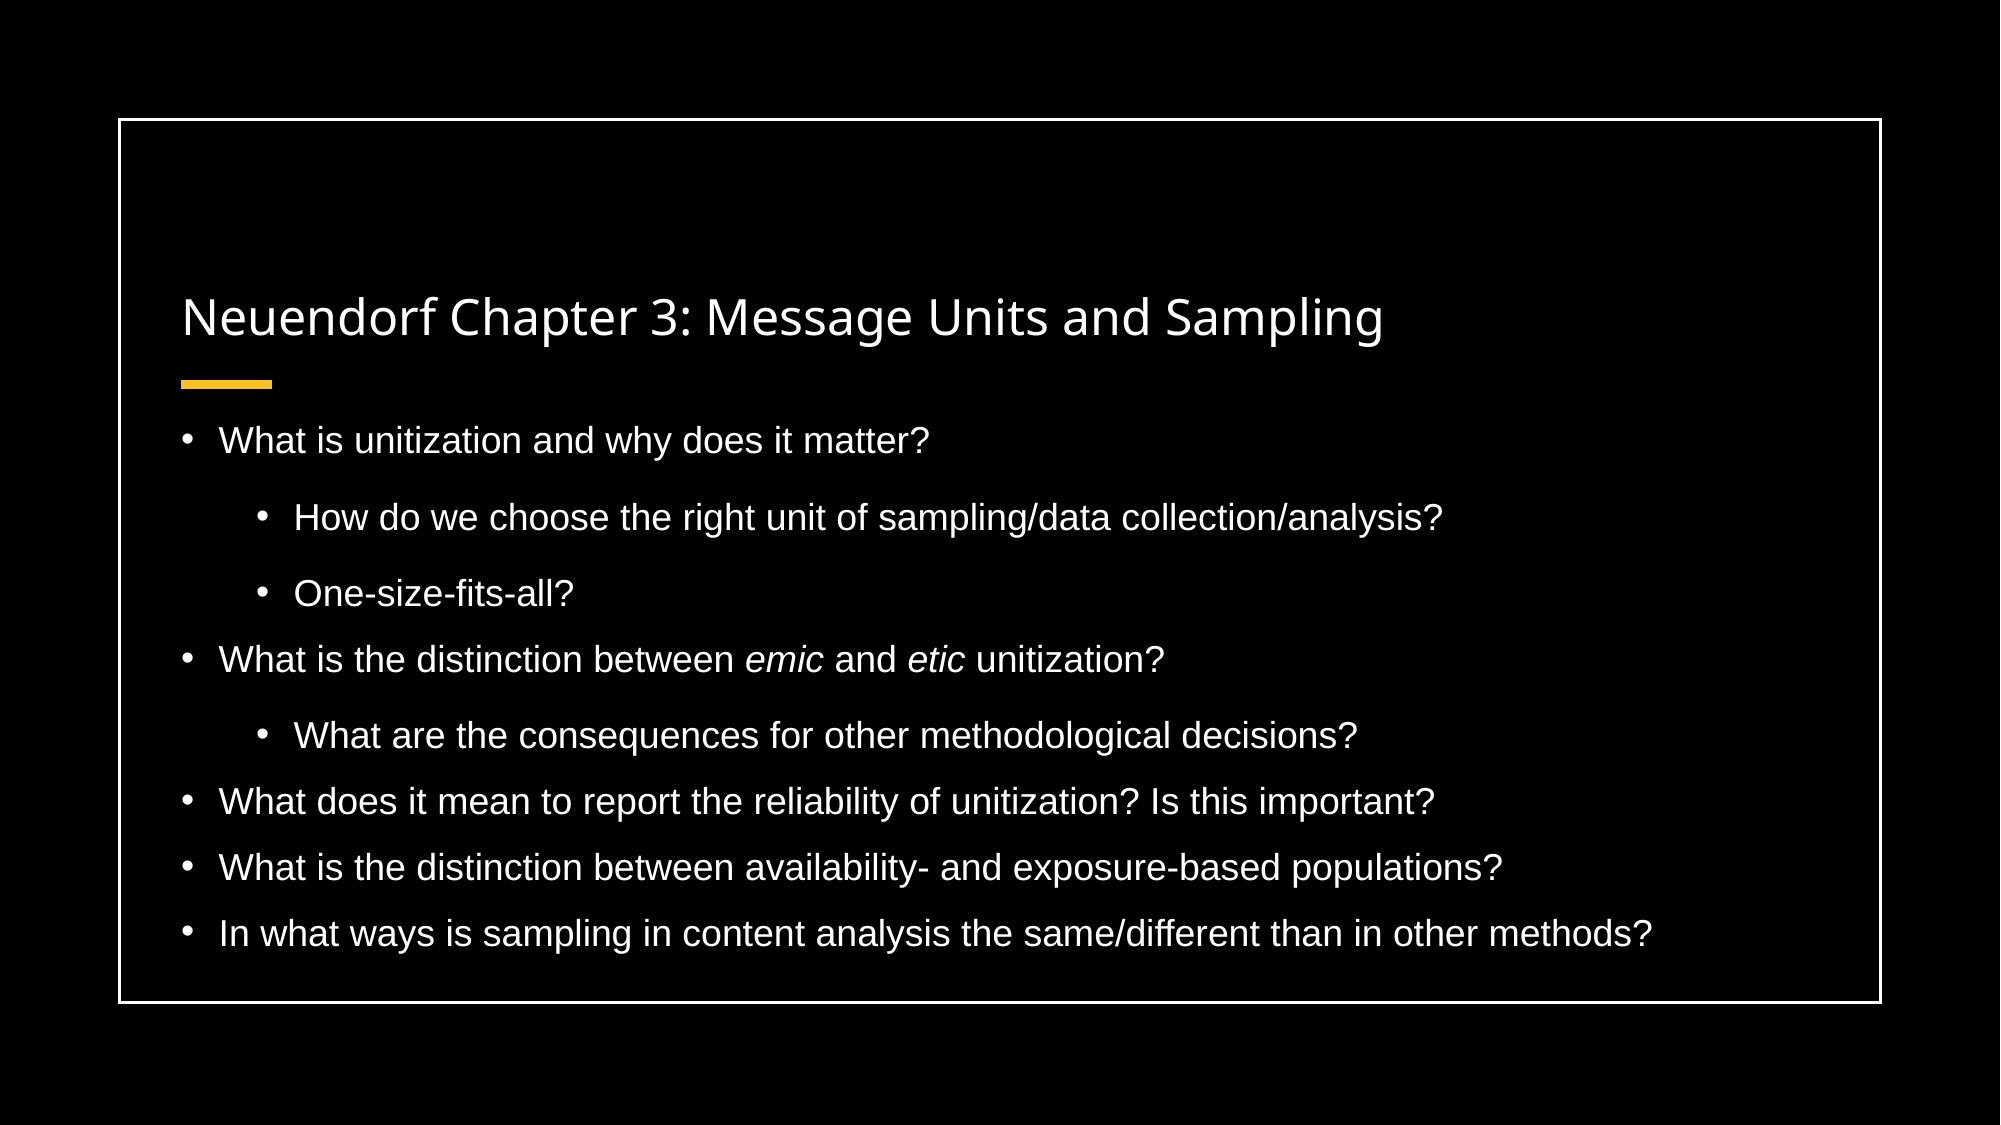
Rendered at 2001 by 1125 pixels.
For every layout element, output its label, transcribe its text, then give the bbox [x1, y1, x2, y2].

list What is unitization and why does it matter? How do we choose the right unit of sampling/data collection/analysis? One-size-fits-all? What is the distinction between emic and etic unitization? What are the consequences for other methodological decisions? What does it mean to report the reliability of unitization? Is this important? What is the distinction between availability- and exposure-based populations? In what ways is sampling in content analysis the same/different than in other methods? [181, 416, 1819, 944]
title Neuendorf Chapter 3: Message Units and Sampling [181, 184, 1819, 346]
